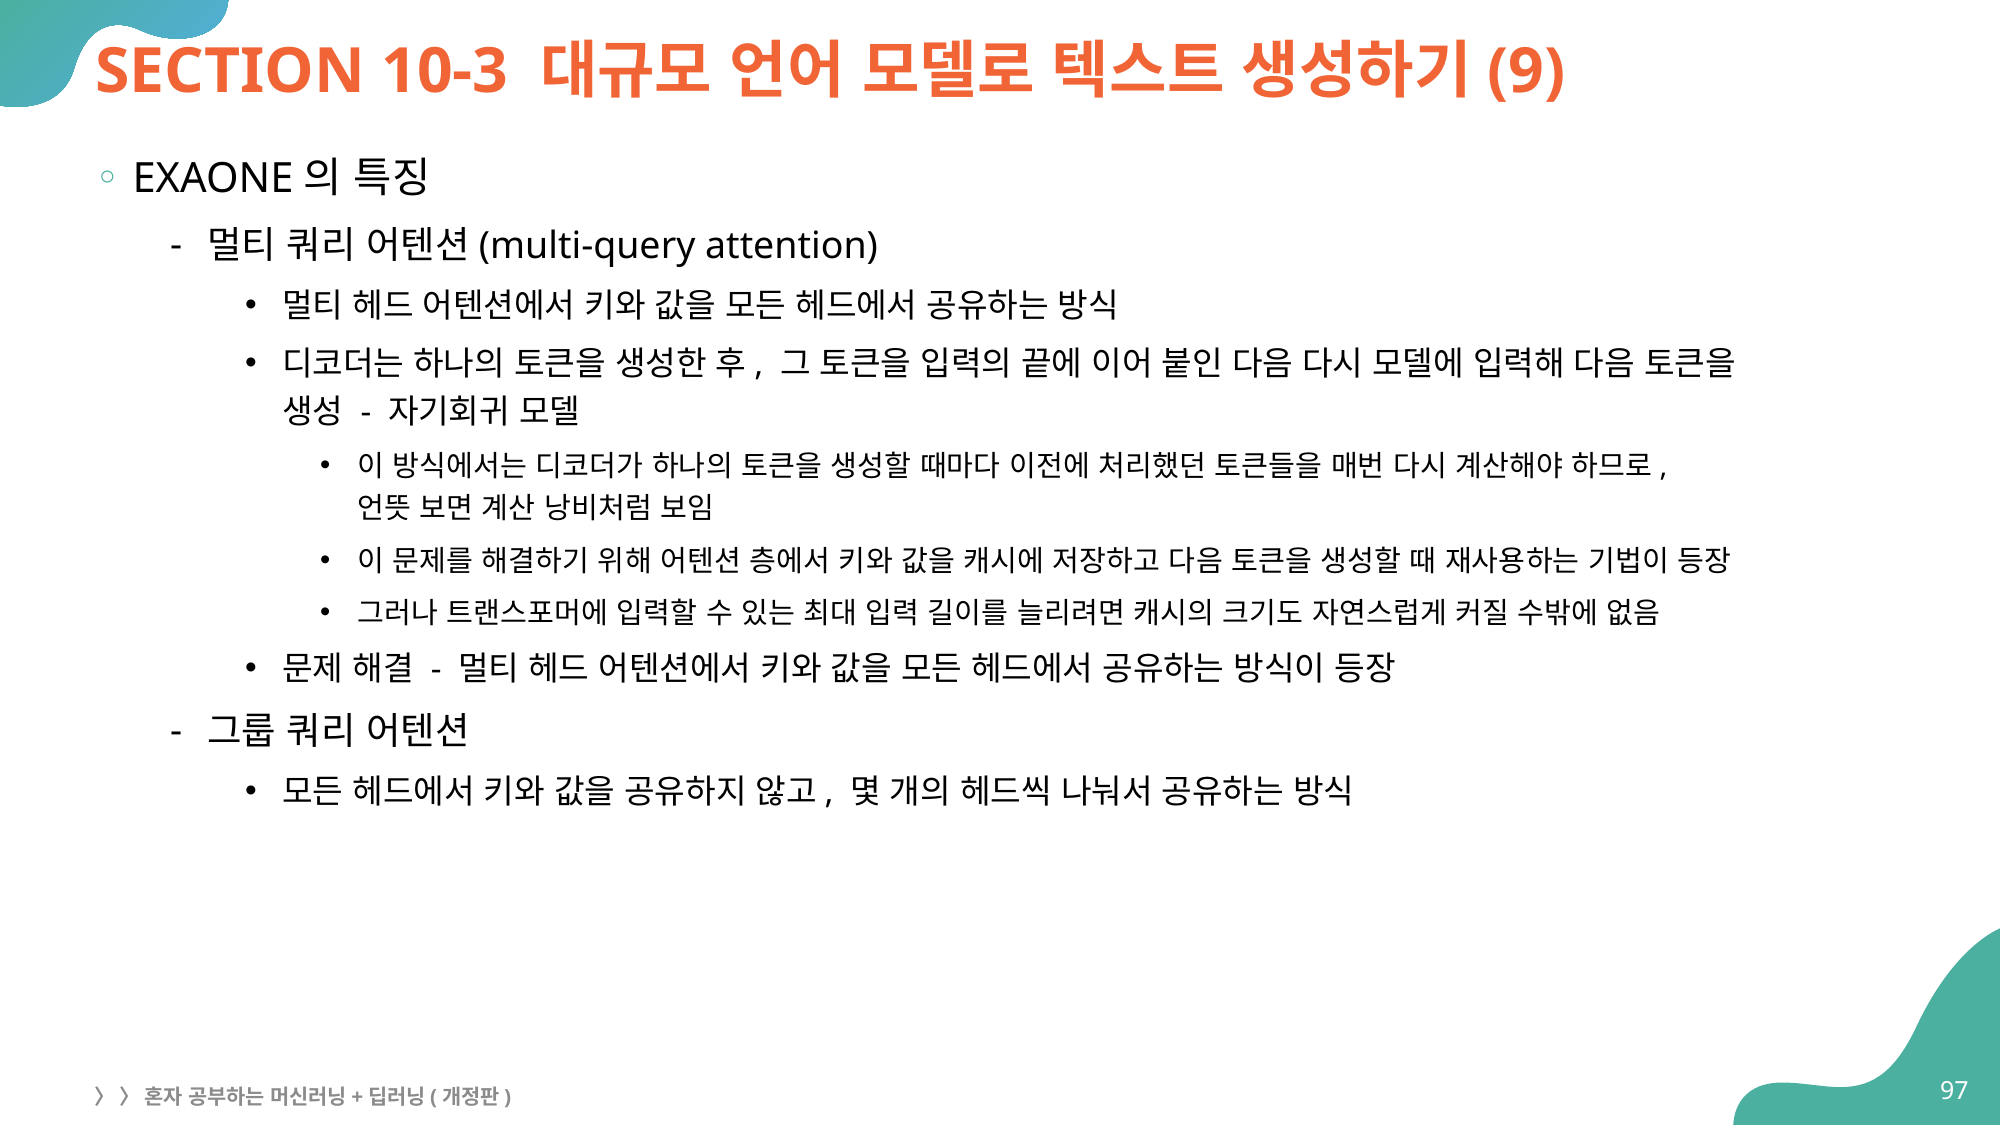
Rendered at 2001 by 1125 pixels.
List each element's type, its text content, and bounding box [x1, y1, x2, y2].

list EXAONE의 특징 멀티 쿼리 어텐션(multi-query attention) 멀티 헤드 어텐션에서 키와 값을 모든 헤드에서 공유하는 방식 디코더는 하나의 토큰을 생성한 후, 그 토큰을 입력의 끝에 이어 붙인 다음 다시 모델에 입력해 다음 토큰을 생성 - 자기회귀 모델 이 방식에서는 디코더가 하나의 토큰을 생성할 때마다 이전에 처리했던 토큰들을 매번 다시 계산해야 하므로, 언뜻 보면 계산 낭비처럼 보임 이 문제를 해결하기 위해 어텐션 층에서 키와 값을 캐시에 저장하고 다음 토큰을 생성할 때 재사용하는 기법이 등장 그러나 트랜스포머에 입력할 수 있는 최대 입력 길이를 늘리려면 캐시의 크기도 자연스럽게 커질 수밖에 없음 문제 해결 - 멀티 헤드 어텐션에서 키와 값을 모든 헤드에서 공유하는 방식이 등장 그룹 쿼리 어텐션 모든 헤드에서 키와 값을 공유하지 않고, 몇 개의 헤드씩 나눠서 공유하는 방식 [79, 133, 1964, 1010]
title SECTION 10-3 대규모 언어 모델로 텍스트 생성하기(9) [79, 17, 1931, 128]
footer 〉 〉 혼자 공부하는 머신러닝+딥러닝(개정판) [79, 1078, 755, 1114]
slide_number 97 [1917, 1061, 1984, 1122]
